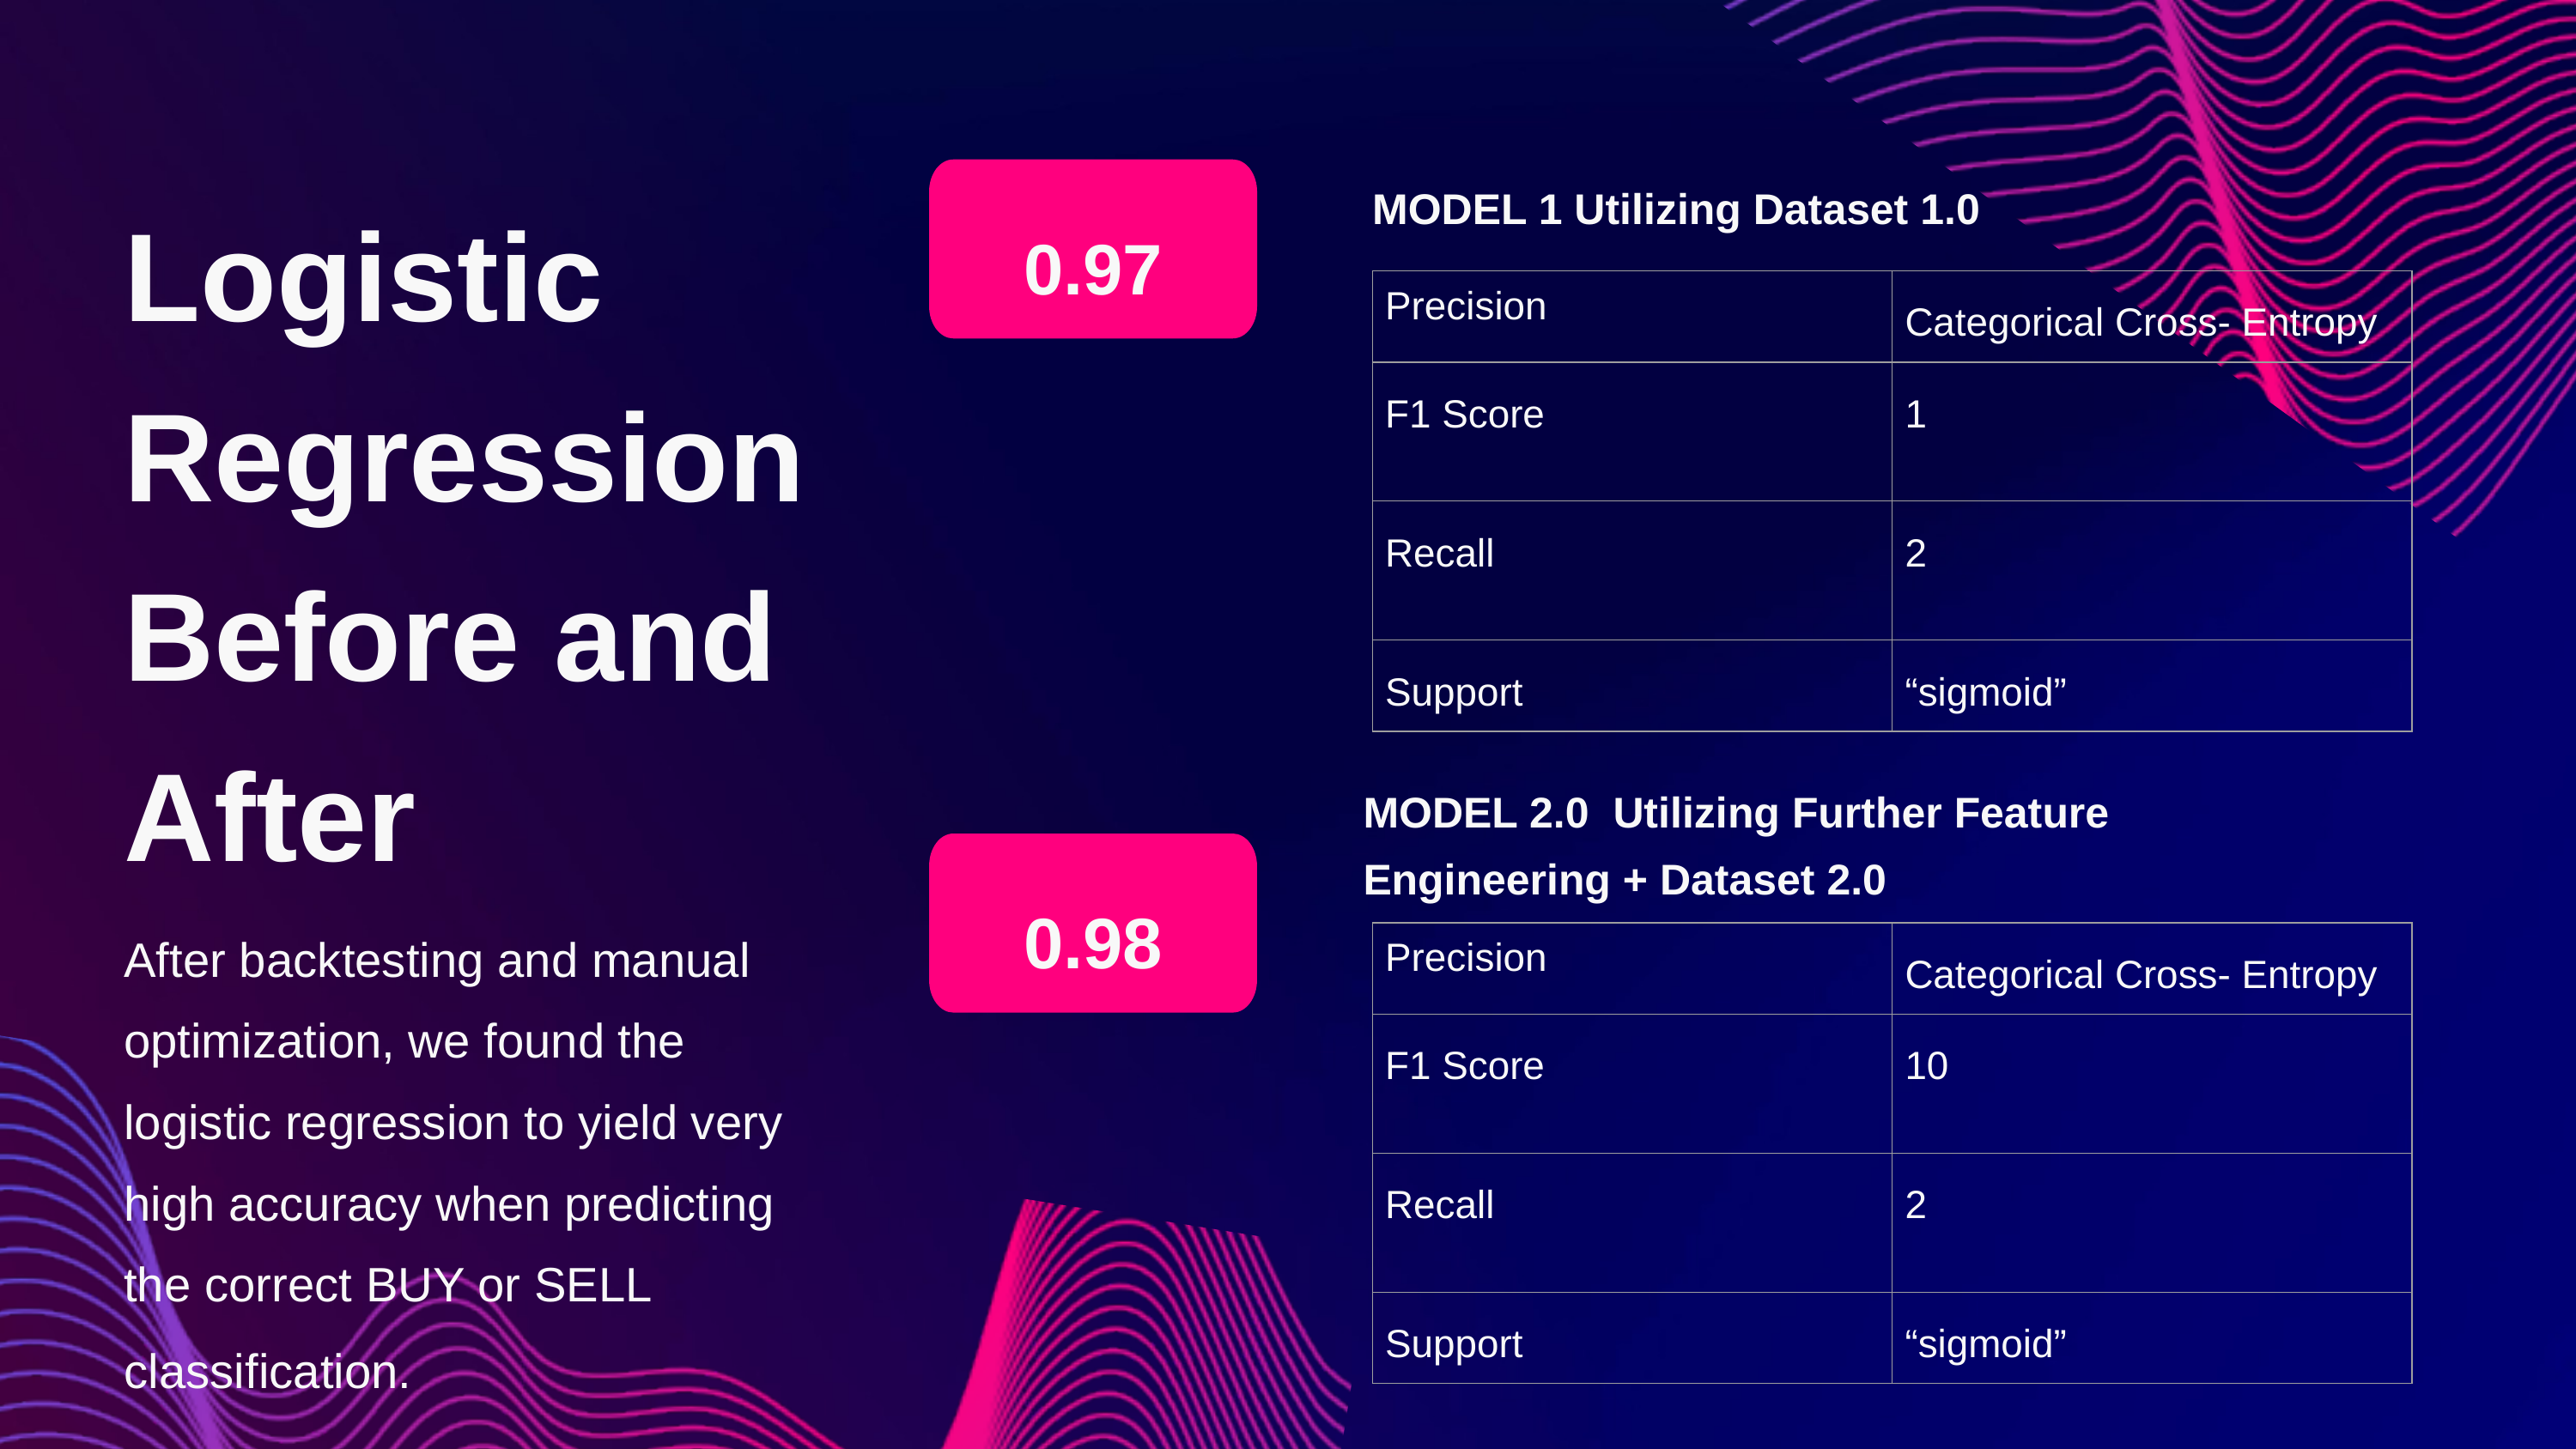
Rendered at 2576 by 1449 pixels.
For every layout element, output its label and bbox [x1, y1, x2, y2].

picture [0, 0, 2576, 1449]
text_box [124, 166, 993, 1379]
text_box [928, 63, 1258, 435]
text_box [1371, 166, 2459, 332]
